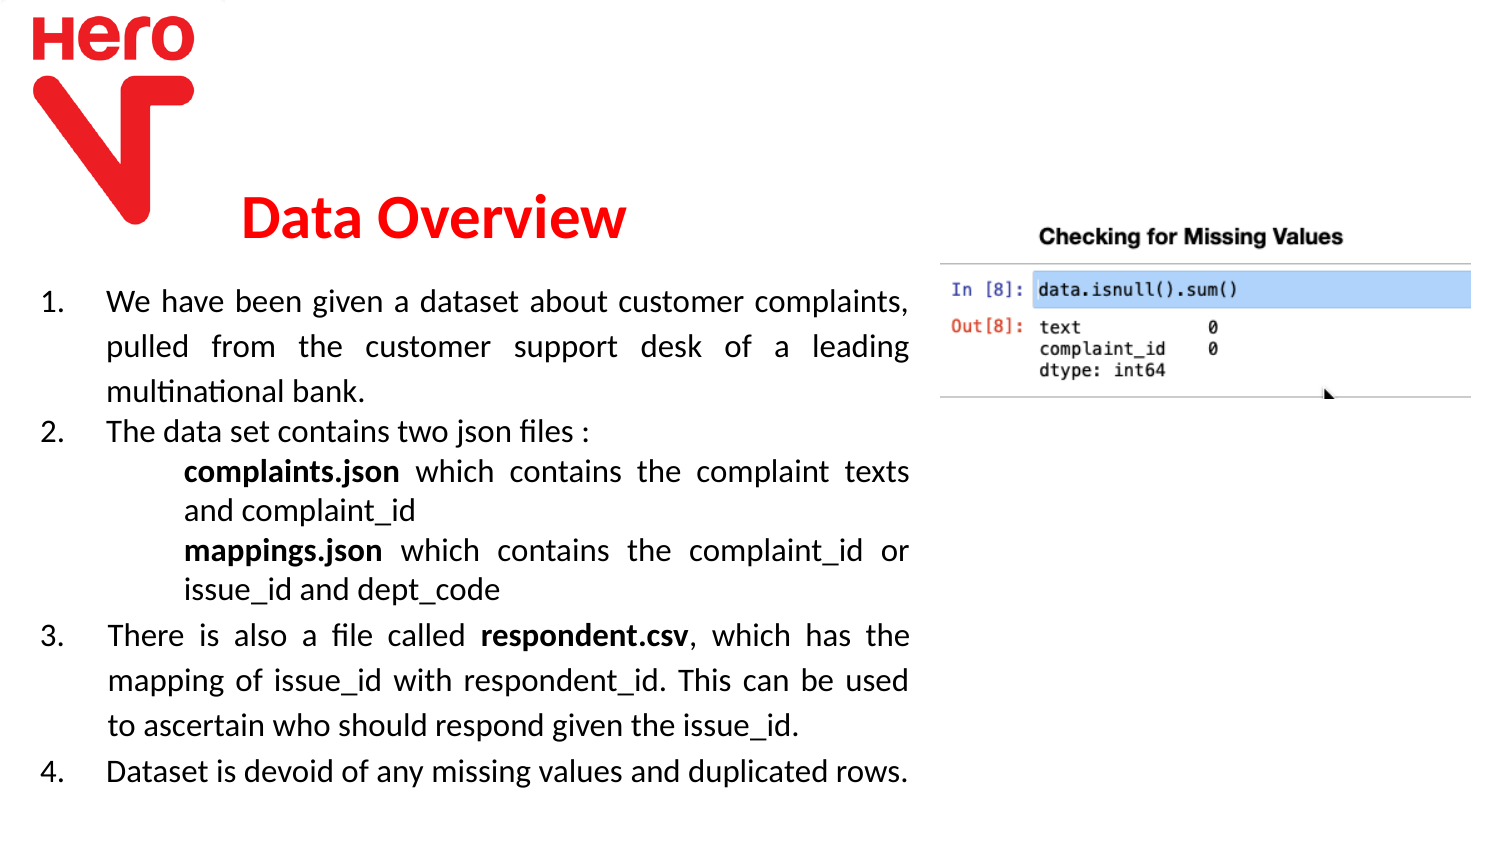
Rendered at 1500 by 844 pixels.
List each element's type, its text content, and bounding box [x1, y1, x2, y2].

list We have been given a dataset about customer complaints, pulled from the customer support desk of a leading multinational bank. The data set contains two json files : complaints.json which contains the complaint texts and complaint_id mappings.json which contains the complaint_id or issue_id and dept_code There is also a file called respondent.csv, which has the mapping of issue_id with respondent_id. This can be used to ascertain who should respond given the issue_id. Dataset is devoid of any missing values and duplicated rows. [13, 258, 926, 819]
title Data Overview [226, 160, 1324, 255]
picture [940, 217, 1472, 399]
picture [0, 0, 226, 234]
